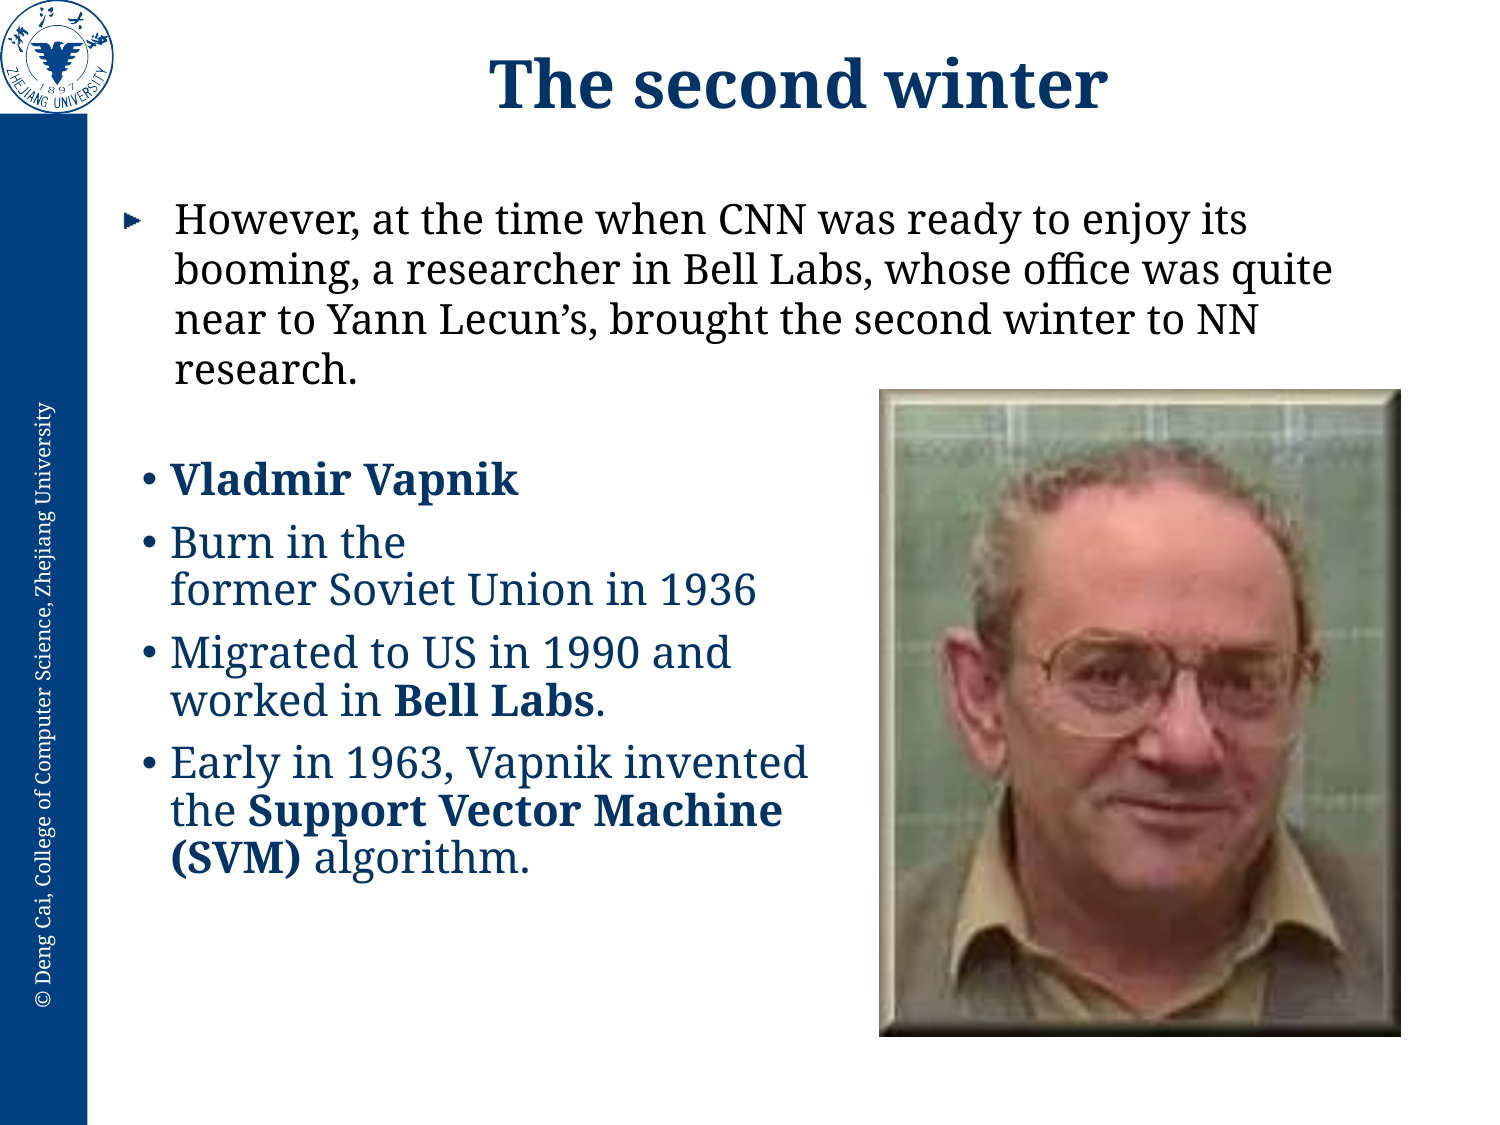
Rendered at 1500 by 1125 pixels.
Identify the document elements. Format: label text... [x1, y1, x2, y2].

title The second winter [129, 30, 1471, 131]
picture [879, 388, 1402, 1037]
list However, at the time when CNN was ready to enjoy its booming, a researcher in Bell Labs, whose office was quite near to Yann Lecun’s, brought the second winter to NN research. [103, 185, 1397, 961]
text_box Vladmir Vapnik Burn in the former Soviet Union in 1936 Migrated to US in 1990 and worked in Bell Labs. Early in 1963, Vapnik invented the Support Vector Machine (SVM) algorithm. [126, 450, 837, 958]
picture [118, 207, 141, 229]
picture [0, 0, 114, 114]
